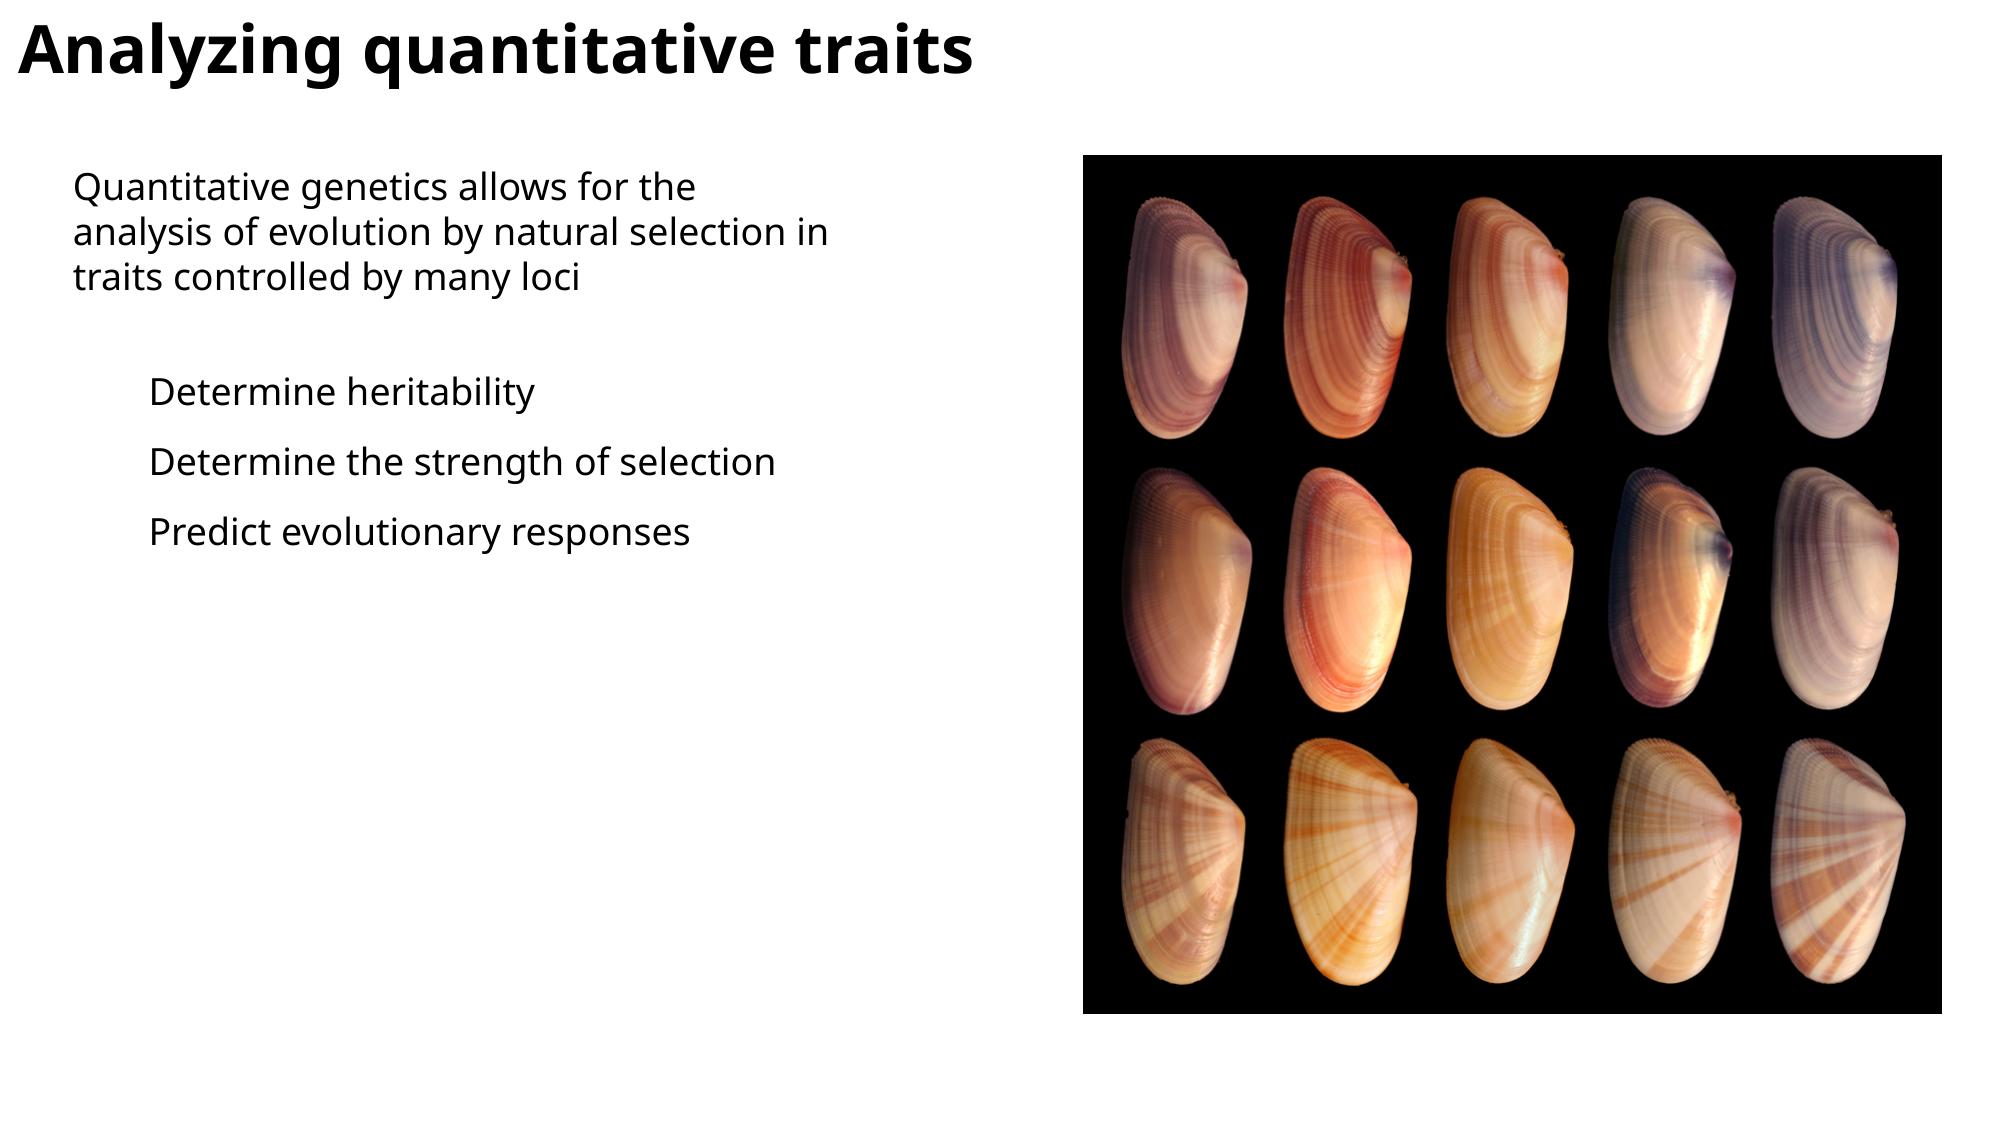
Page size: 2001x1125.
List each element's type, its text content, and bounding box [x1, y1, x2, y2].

text_box Analyzing quantitative traits [3, 0, 991, 95]
text_box Quantitative genetics allows for the analysis of evolution by natural selection in traits controlled by many loci Determine heritability Determine the strength of selection Predict evolutionary responses [58, 155, 852, 561]
picture [1083, 155, 1942, 1014]
